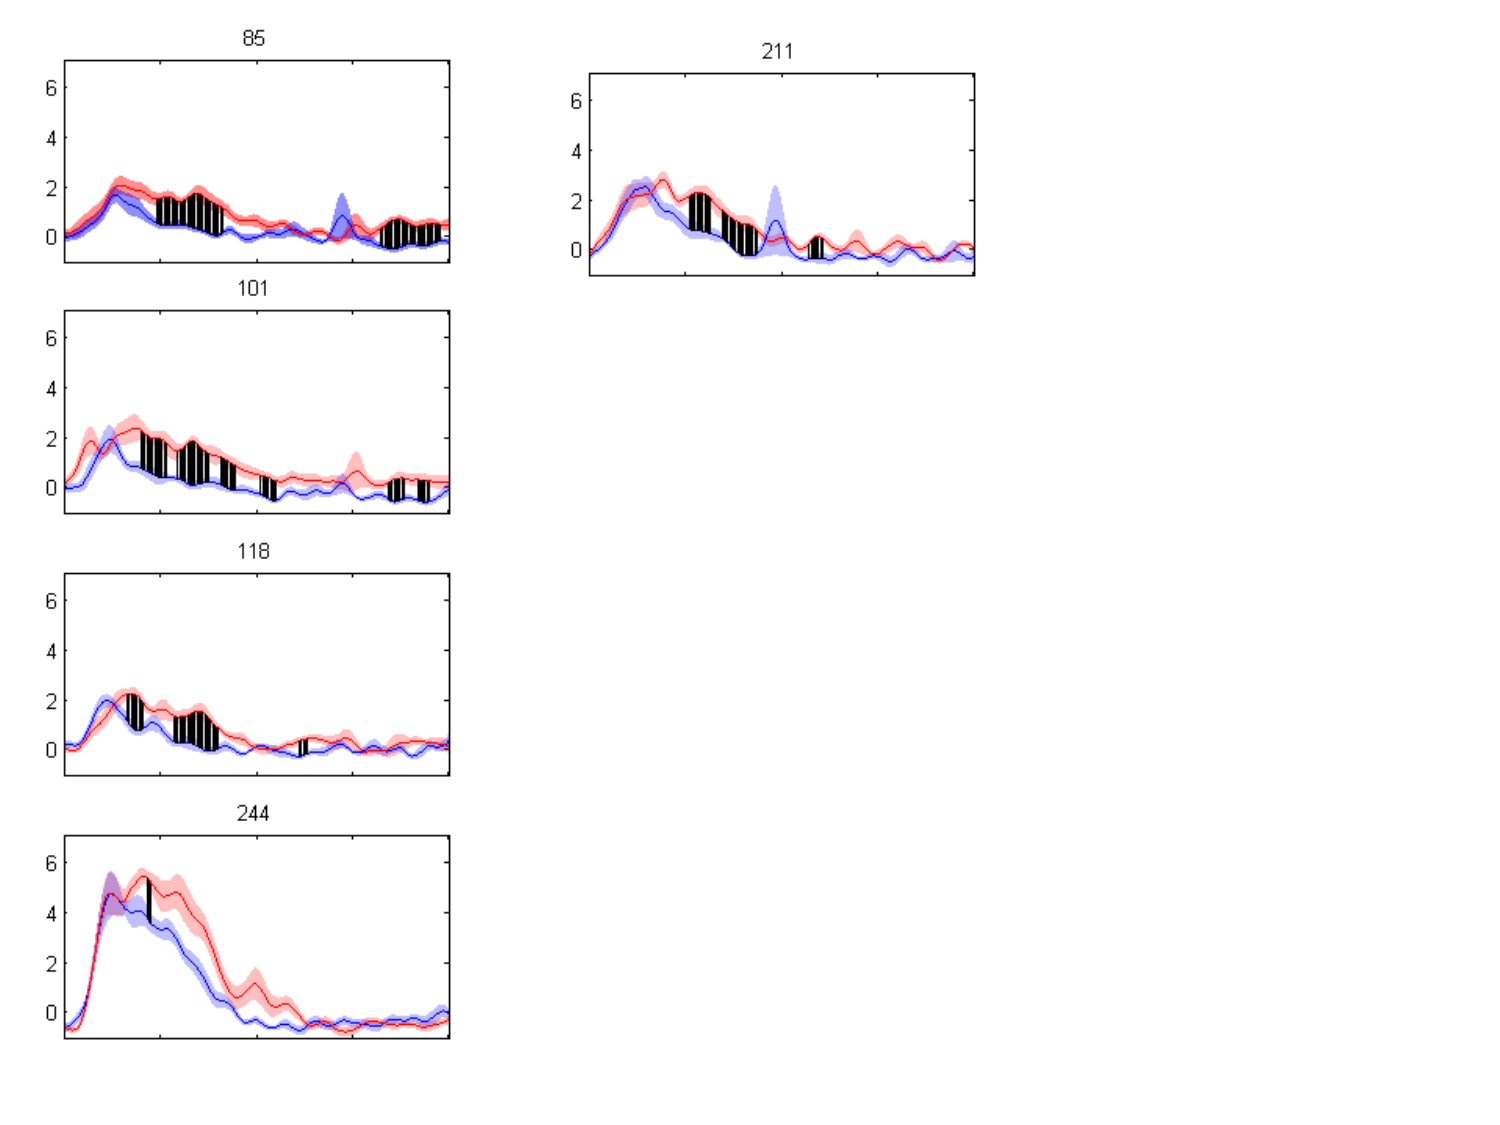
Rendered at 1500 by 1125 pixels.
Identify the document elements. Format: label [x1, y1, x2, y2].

picture [0, 24, 496, 1068]
picture [524, 37, 1021, 305]
